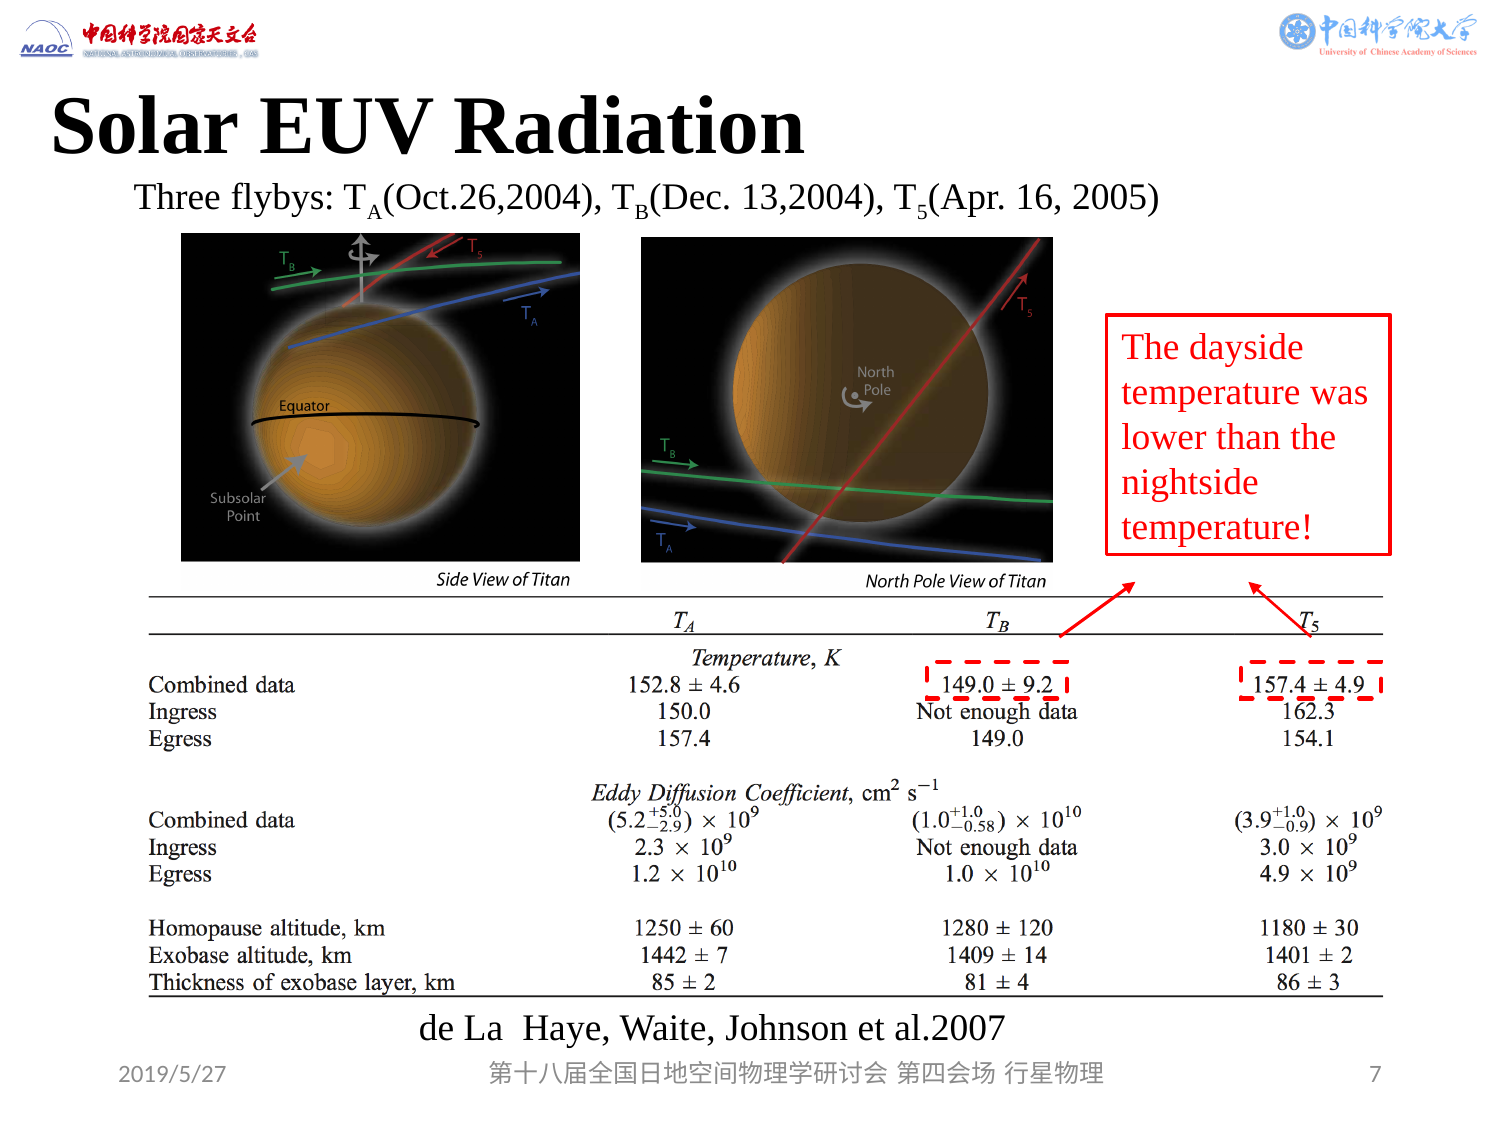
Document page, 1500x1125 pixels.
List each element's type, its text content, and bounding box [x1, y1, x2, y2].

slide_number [103, 1042, 440, 1103]
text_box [1248, 581, 1312, 638]
footer 第十八届全国日地空间物理学研讨会 第四会场 行星物理 [440, 1055, 1059, 1103]
text_box Three flybys: TA(Oct.26,2004), TB(Dec. 13,2004), T5(Apr. 16, 2005) [118, 164, 1193, 231]
text_box Solar EUV Radiation [35, 62, 997, 178]
text_box de La Haye, Waite, Johnson et al.2007 [404, 1005, 1096, 1055]
slide_number 7 [1059, 1042, 1397, 1103]
picture [139, 233, 1391, 1005]
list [19, 20, 260, 60]
picture [1278, 10, 1478, 60]
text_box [1059, 581, 1136, 638]
text_box The dayside temperature was lower than the nightside temperature! [1106, 314, 1391, 555]
